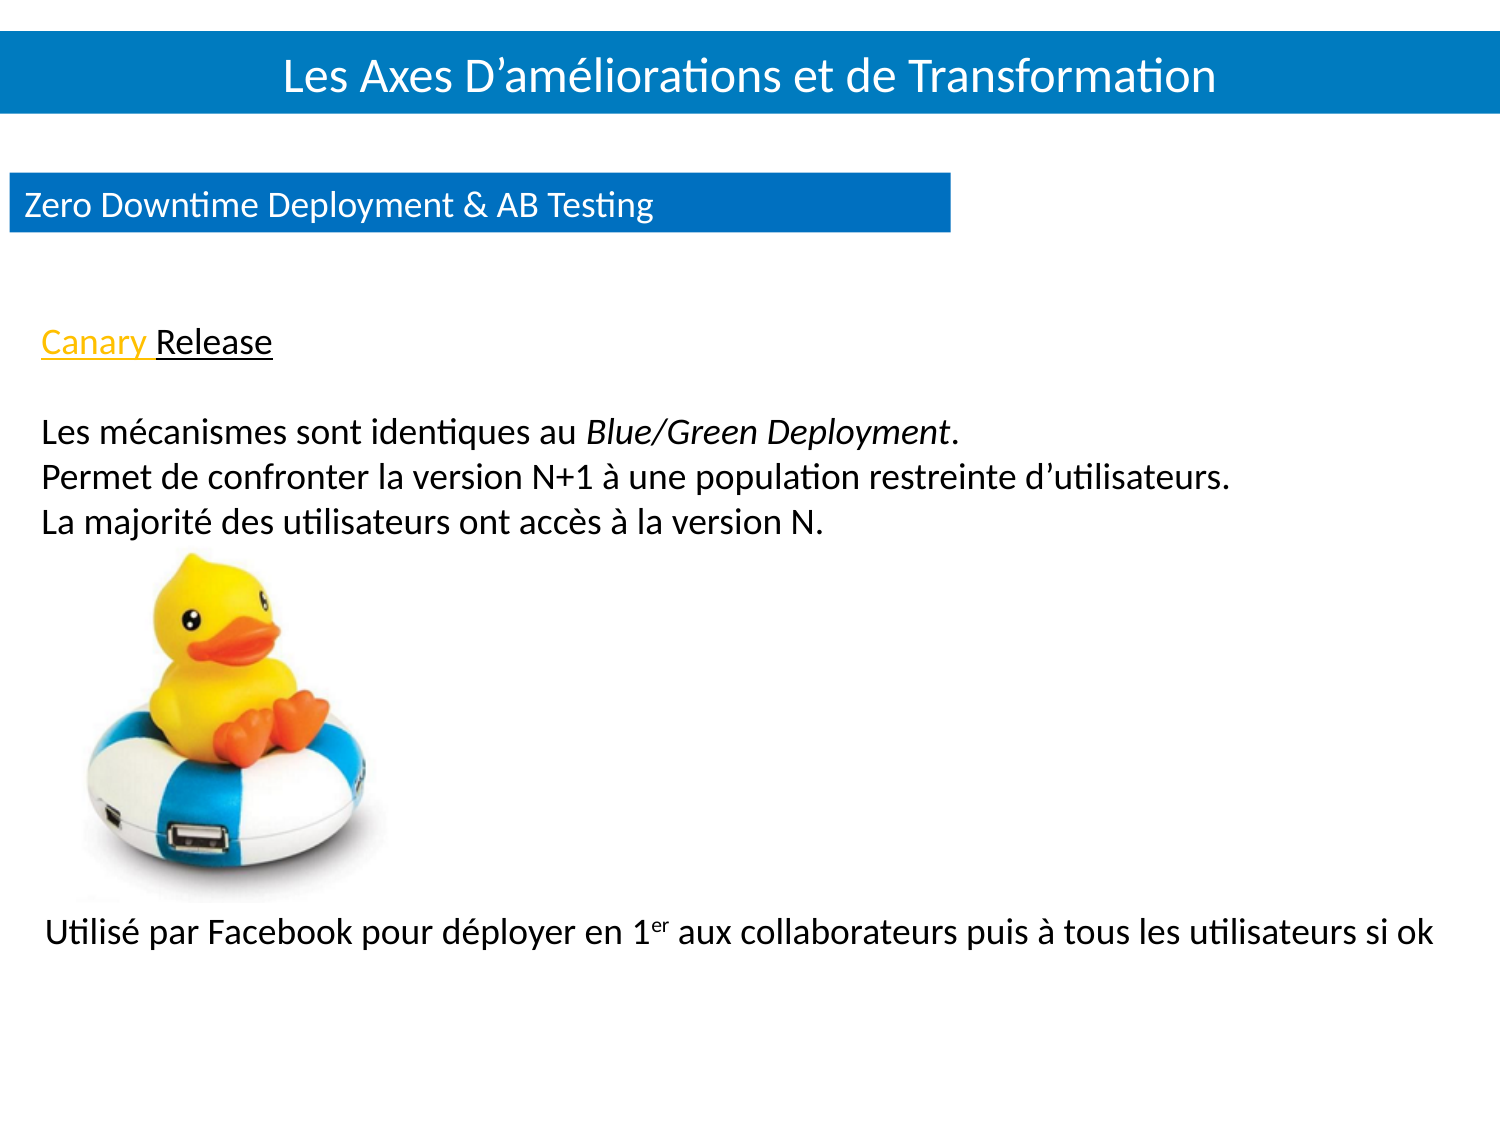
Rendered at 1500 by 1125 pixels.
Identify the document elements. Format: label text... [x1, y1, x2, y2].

text_box Utilisé par Facebook pour déployer en 1er aux collaborateurs puis à tous les utilisateurs si ok [30, 899, 1460, 959]
title Les Axes D’améliorations et de Transformation [0, 30, 1500, 114]
text_box Canary Release Les mécanismes sont identiques au Blue/Green Deployment. Permet de confronter la version N+1 à une population restreinte d’utilisateurs. La majorité des utilisateurs ont accès à la version N. [26, 310, 1500, 550]
text_box Zero Downtime Deployment & AB Testing [9, 172, 951, 233]
picture [76, 541, 389, 903]
